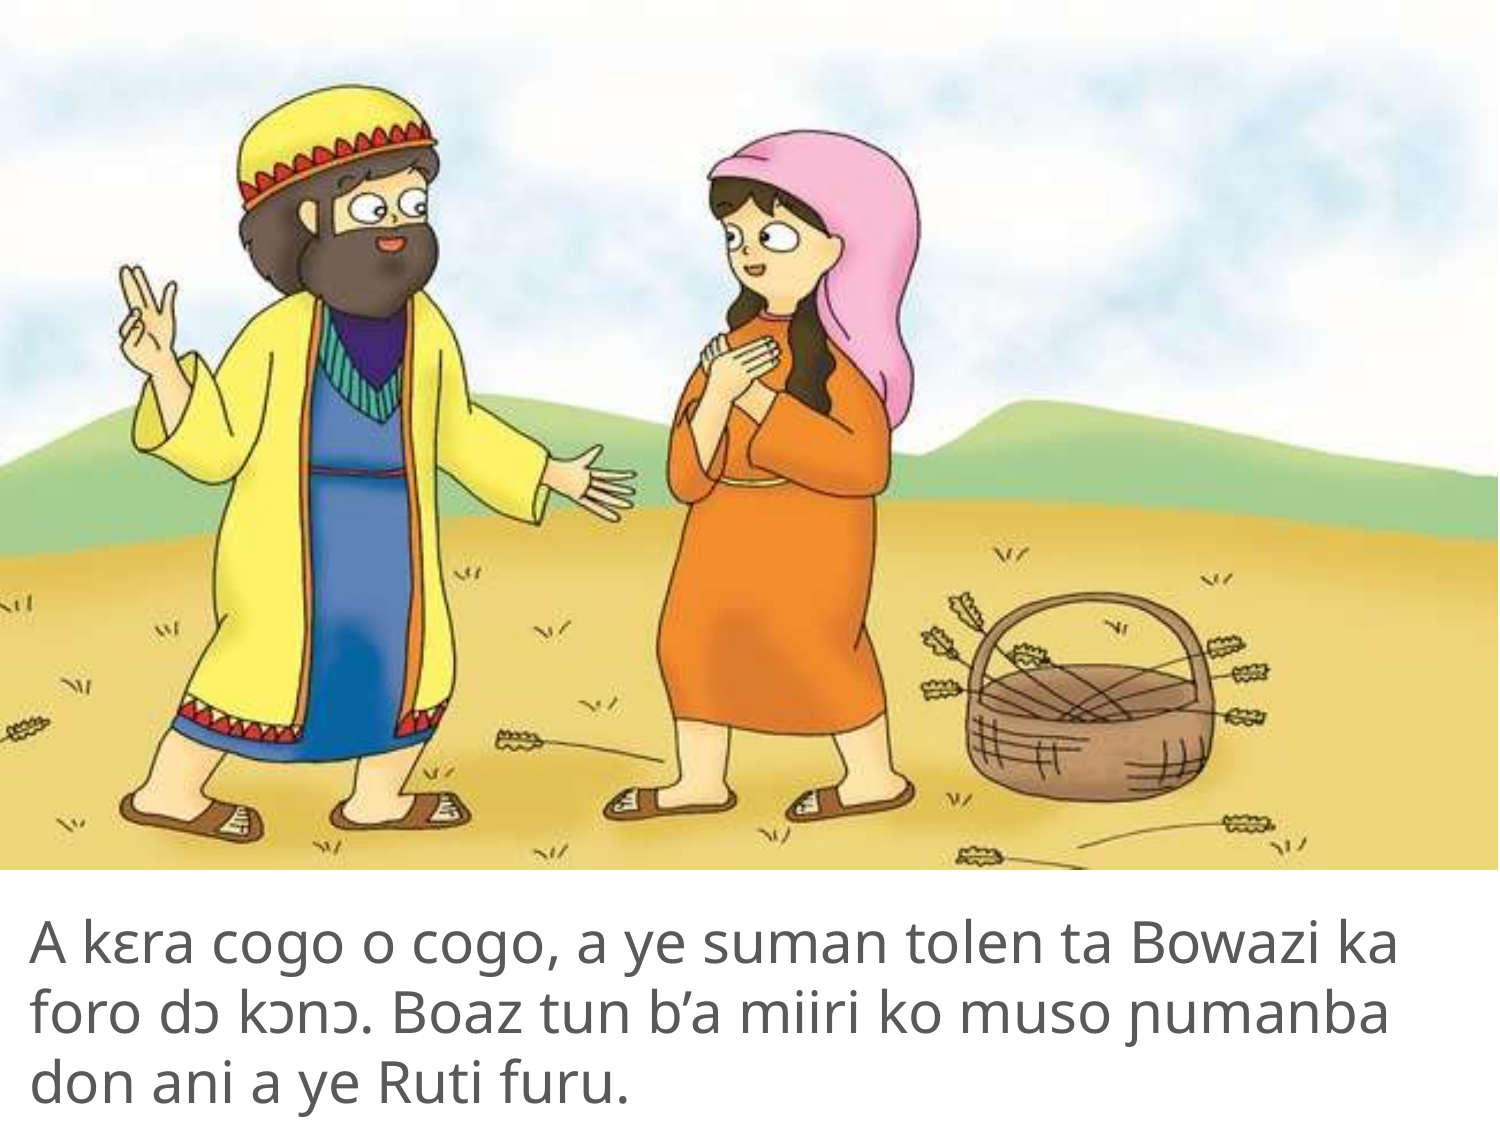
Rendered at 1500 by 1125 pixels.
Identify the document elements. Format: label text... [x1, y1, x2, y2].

text_box A kɛra cogo o cogo, a ye suman tolen ta Bowazi ka foro dɔ kɔnɔ. Boaz tun b’a miiri ko muso ɲumanba don ani a ye Ruti furu. [14, 897, 1500, 1123]
picture [0, 0, 1498, 870]
